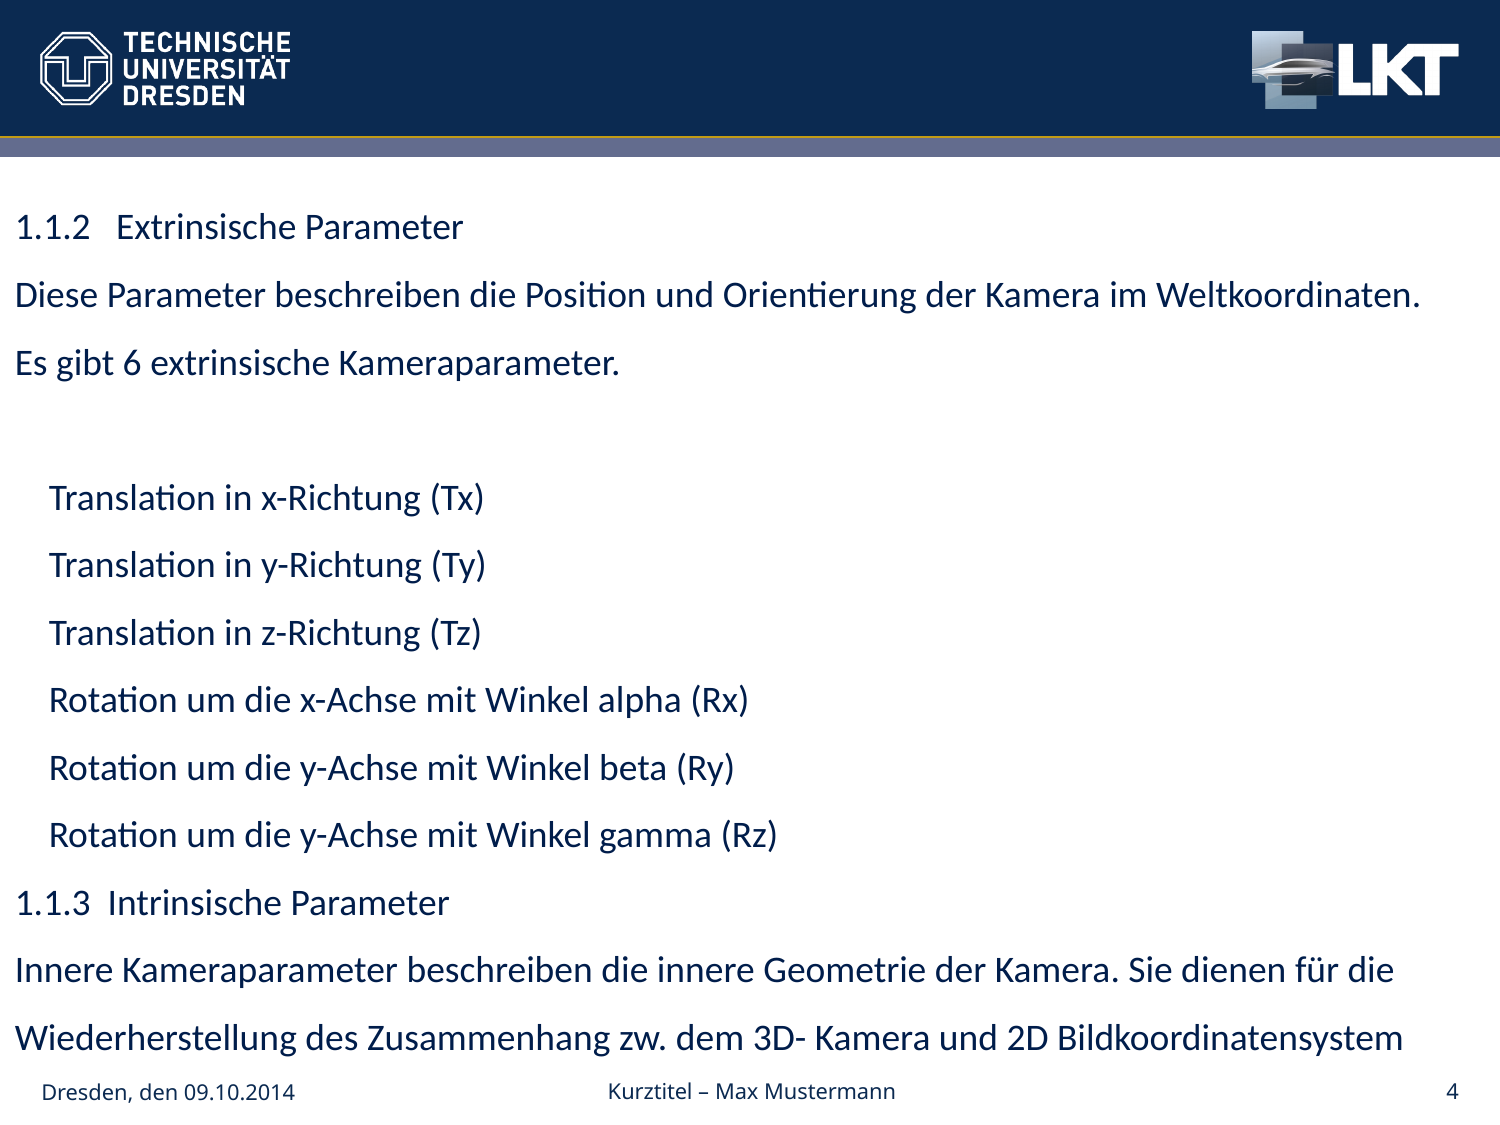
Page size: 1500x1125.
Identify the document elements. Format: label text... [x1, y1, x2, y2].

text_box 1.1.2 Extrinsische Parameter Diese Parameter beschreiben die Position und Orientierung der Kamera im Weltkoordinaten. Es gibt 6 extrinsische Kameraparameter. Translation in x-Richtung (Tx) Translation in y-Richtung (Ty) Translation in z-Richtung (Tz) Rotation um die x-Achse mit Winkel alpha (Rx) Rotation um die y-Achse mit Winkel beta (Ry) Rotation um die y-Achse mit Winkel gamma (Rz) 1.1.3 Intrinsische Parameter Innere Kameraparameter beschreiben die innere Geometrie der Kamera. Sie dienen für die Wiederherstellung des Zusammenhang zw. dem 3D- Kamera und 2D Bildkoordinatensystem [0, 172, 1500, 1071]
picture [39, 31, 290, 106]
picture [1252, 31, 1459, 109]
